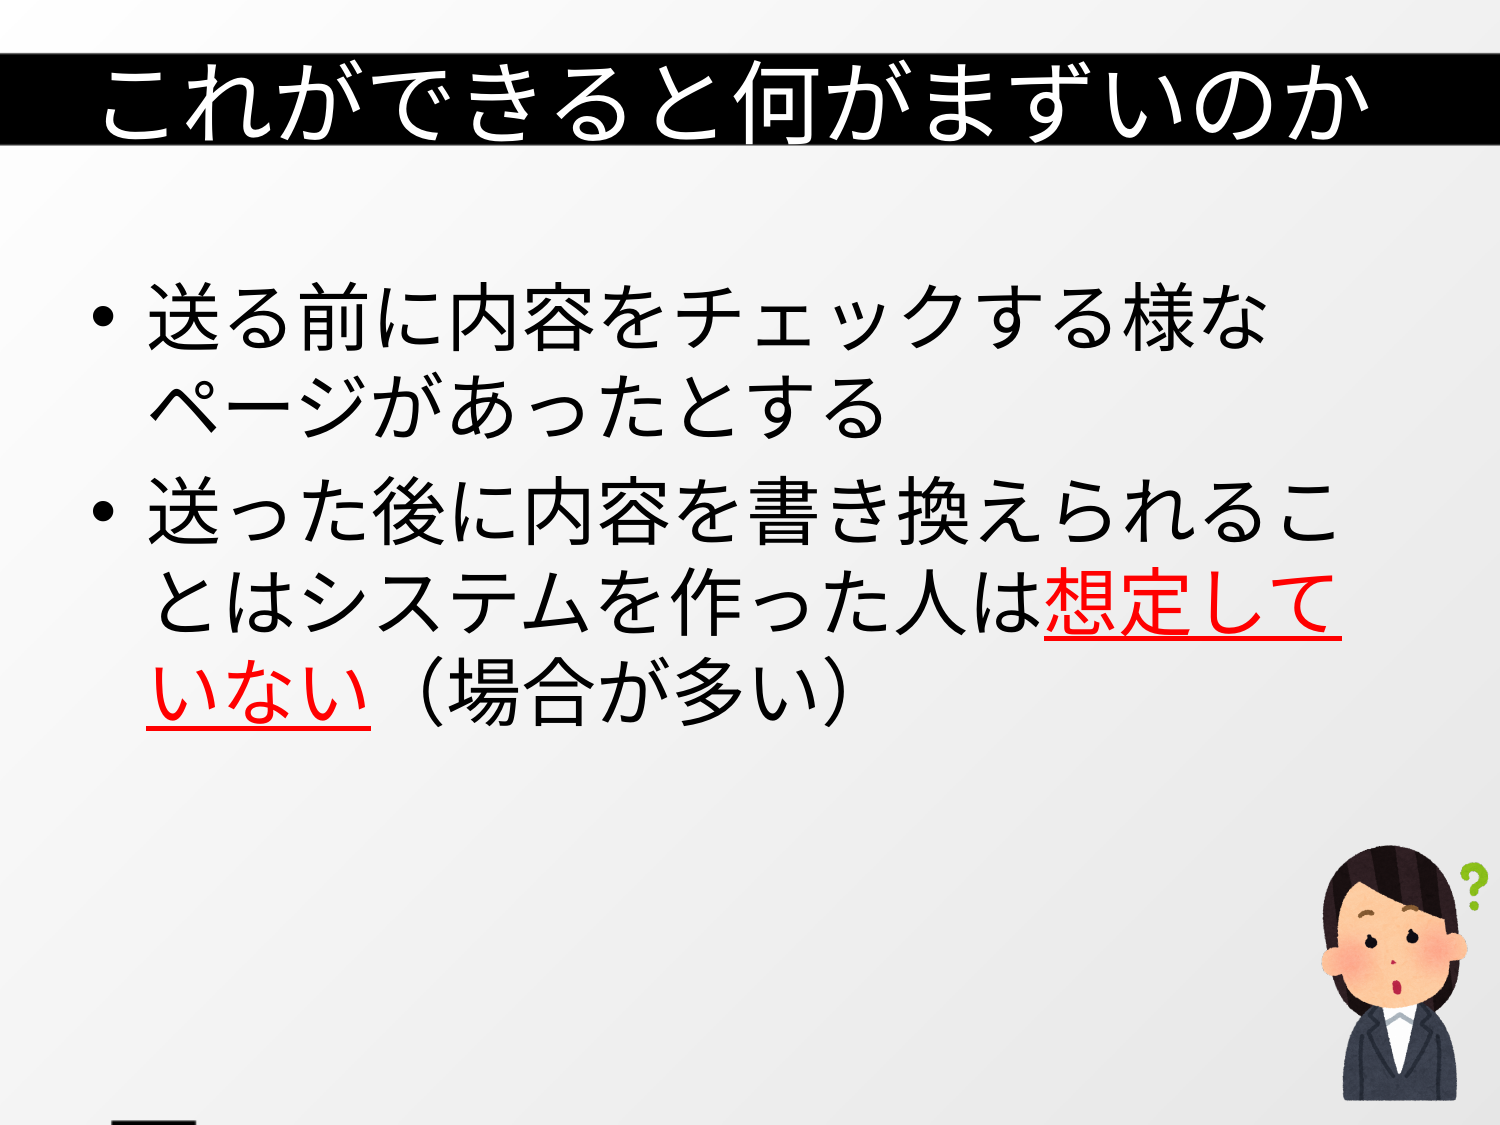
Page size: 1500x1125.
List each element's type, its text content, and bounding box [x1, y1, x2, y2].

title これができると何がまずいのか [75, 45, 1425, 156]
list 送る前に内容をチェックする様なページがあったとする 送った後に内容を書き換えられることはシステムを作った人は想定していない（場合が多い） [75, 262, 1425, 1090]
picture [0, 0, 1500, 1125]
